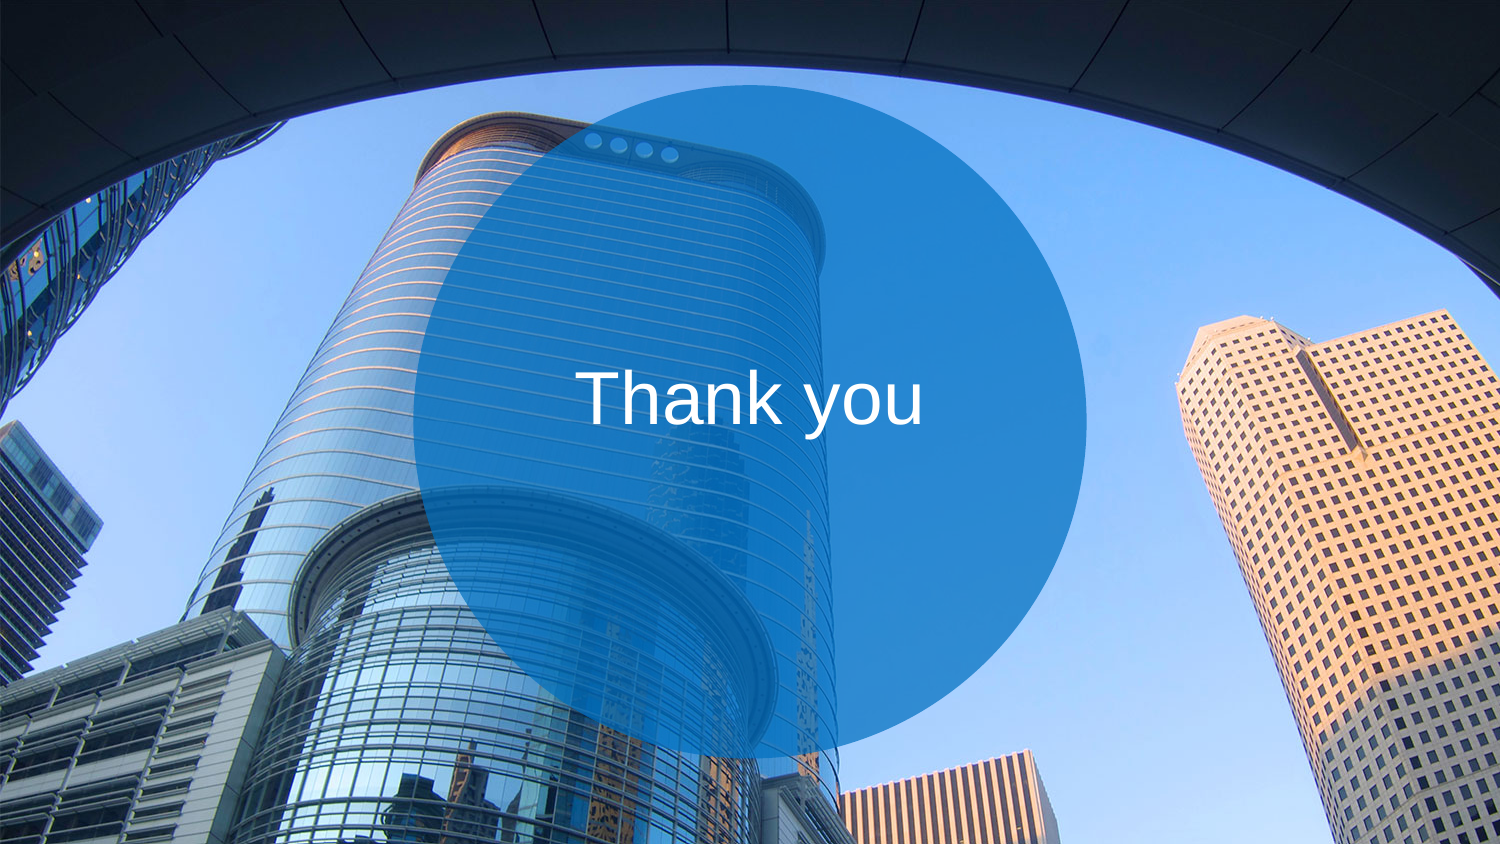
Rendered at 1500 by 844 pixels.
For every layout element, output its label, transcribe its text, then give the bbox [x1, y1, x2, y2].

picture [0, 0, 1500, 844]
list Thank you [413, 347, 1087, 442]
